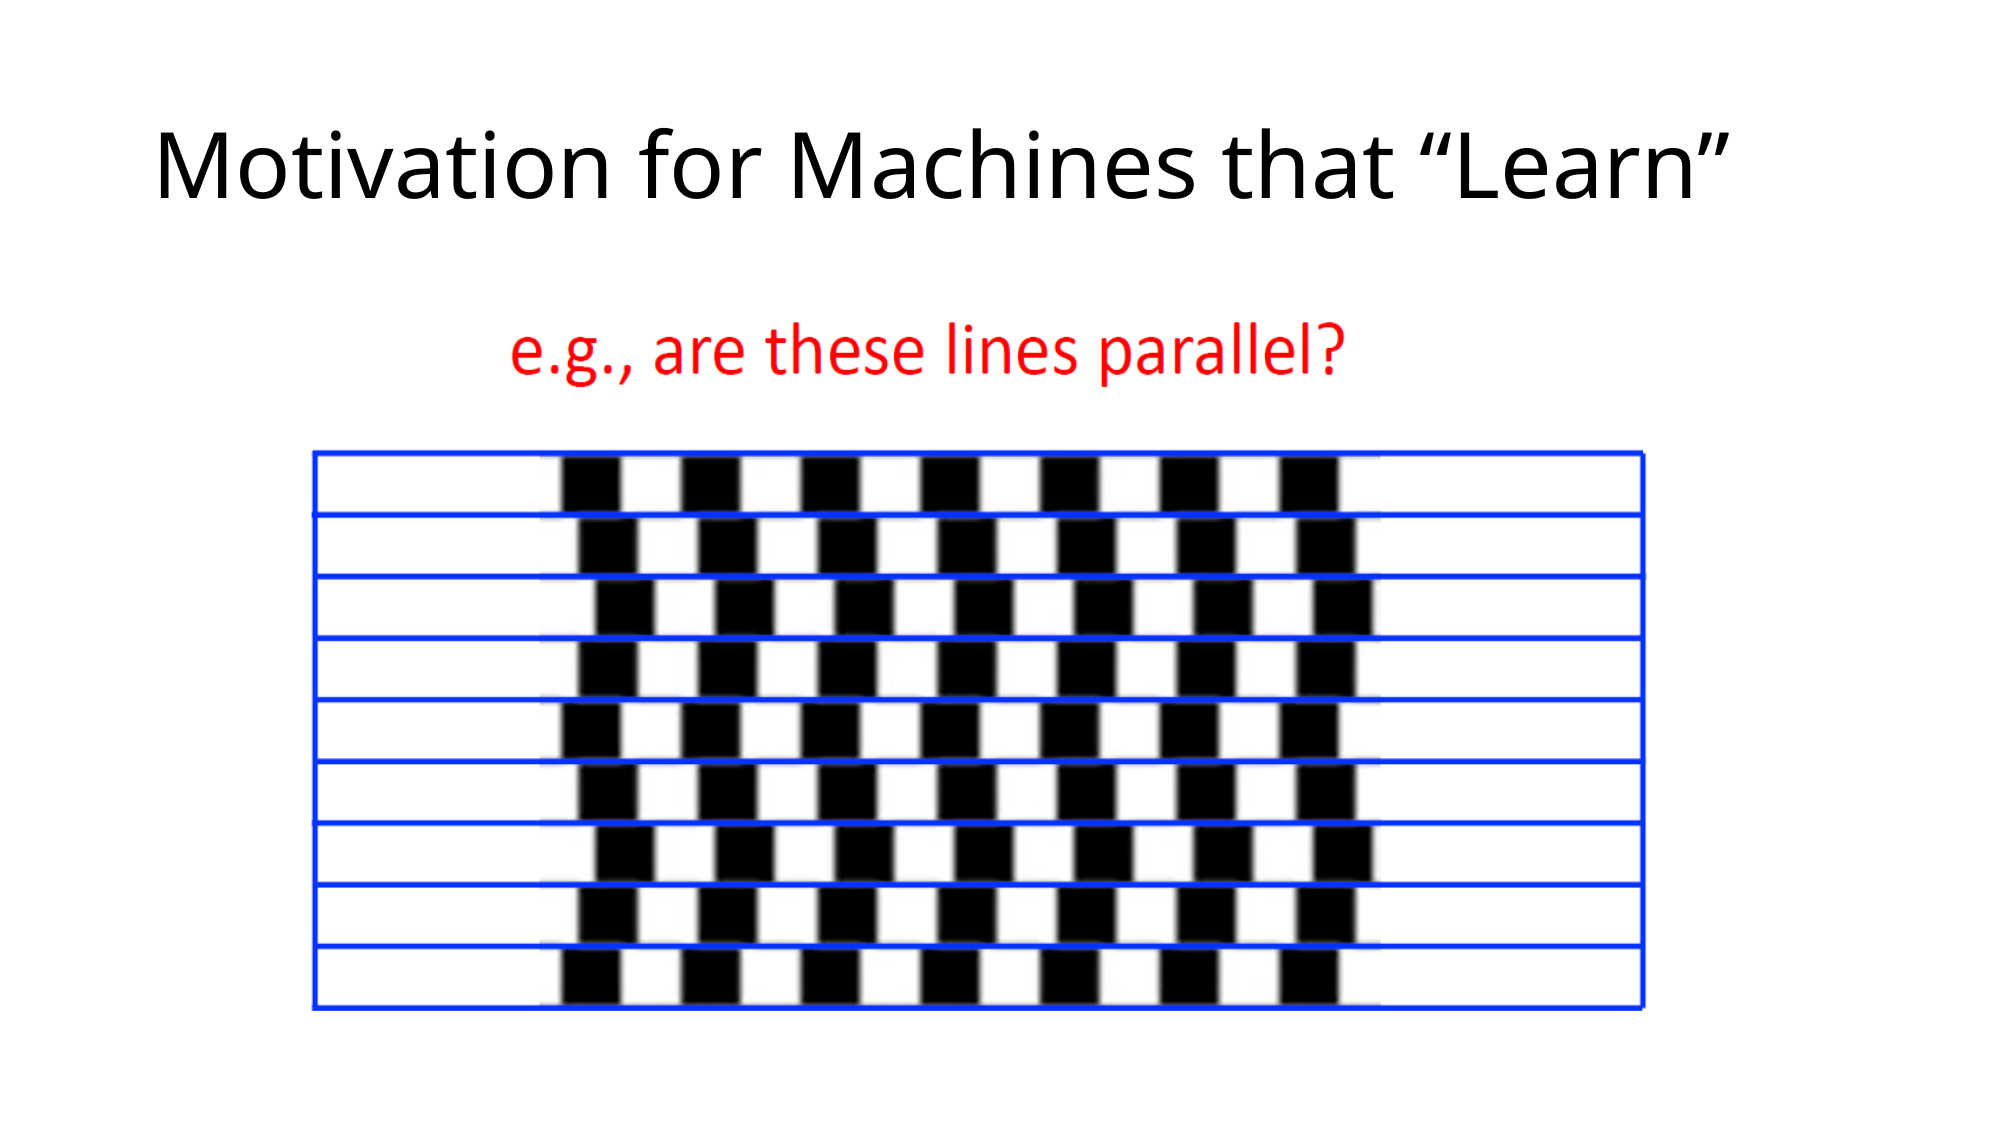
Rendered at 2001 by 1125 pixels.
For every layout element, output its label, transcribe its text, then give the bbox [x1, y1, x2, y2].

title Motivation for Machines that “Learn” [137, 59, 1863, 278]
picture [268, 287, 1751, 1032]
